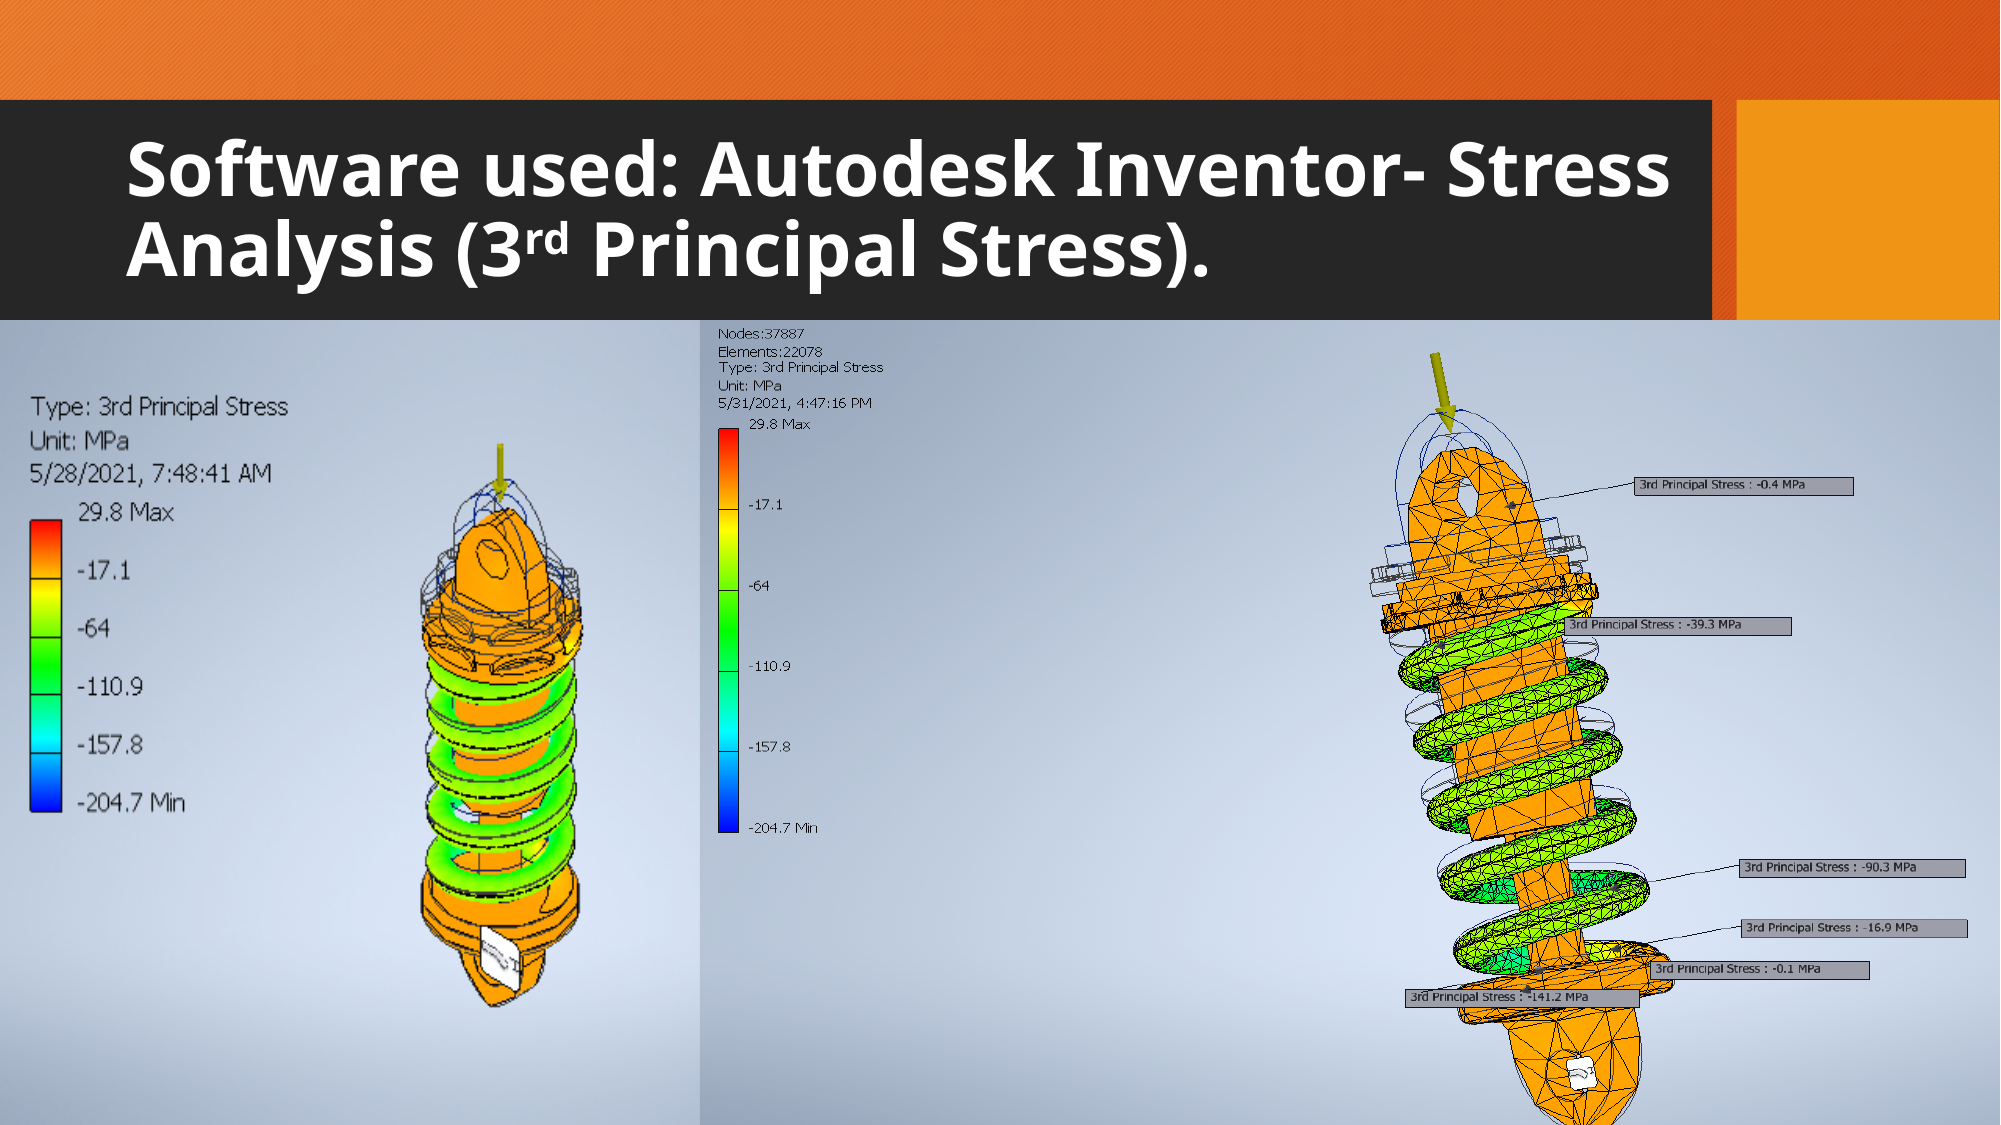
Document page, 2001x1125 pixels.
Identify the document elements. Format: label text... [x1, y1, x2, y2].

picture [0, 320, 2000, 1125]
title Software used: Autodesk Inventor- Stress Analysis (3rd Principal Stress). [111, 123, 1689, 301]
